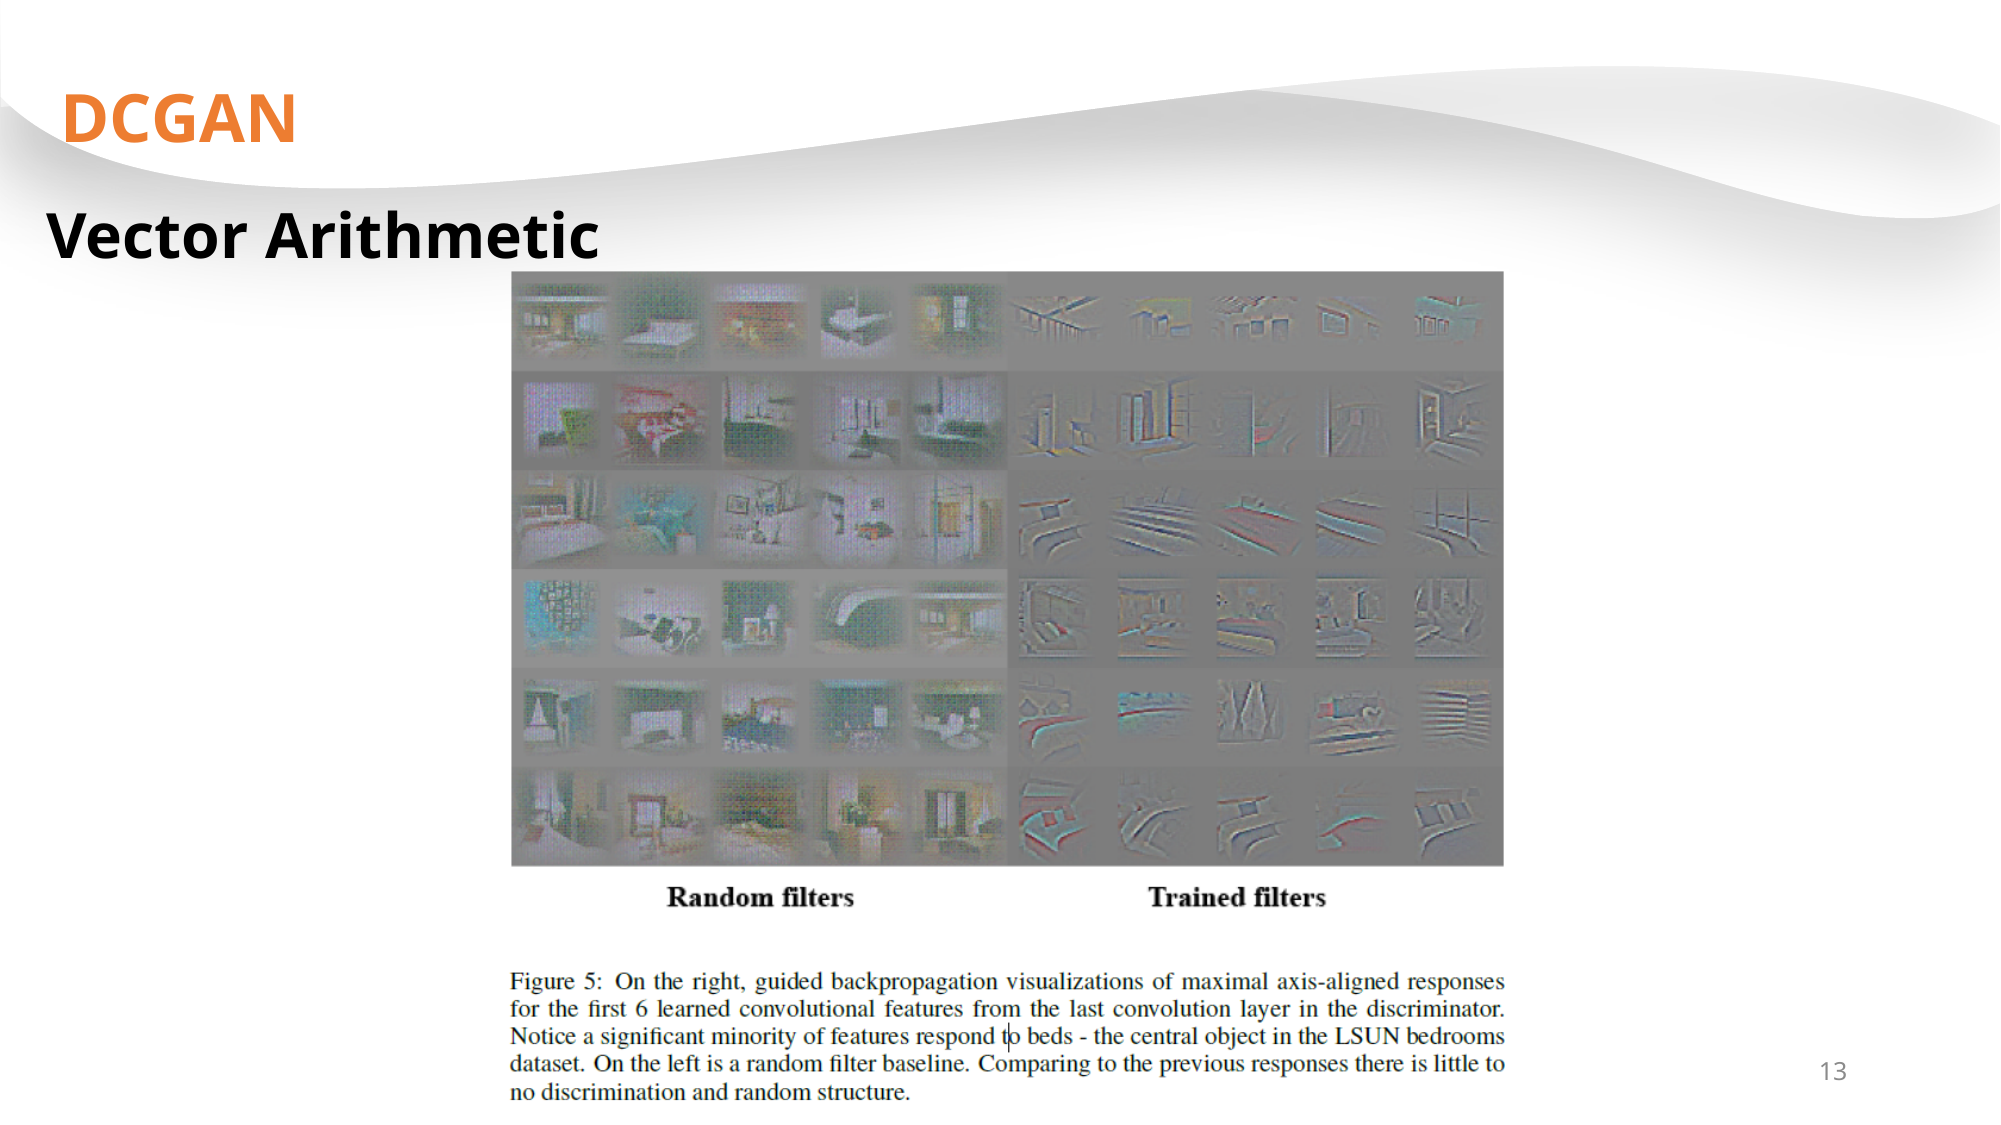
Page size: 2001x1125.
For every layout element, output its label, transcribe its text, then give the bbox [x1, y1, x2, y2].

text_box Vector Arithmetic [31, 219, 1809, 279]
slide_number 13 [1524, 1042, 1863, 1103]
picture [477, 256, 1524, 1112]
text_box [0, 0, 2000, 219]
